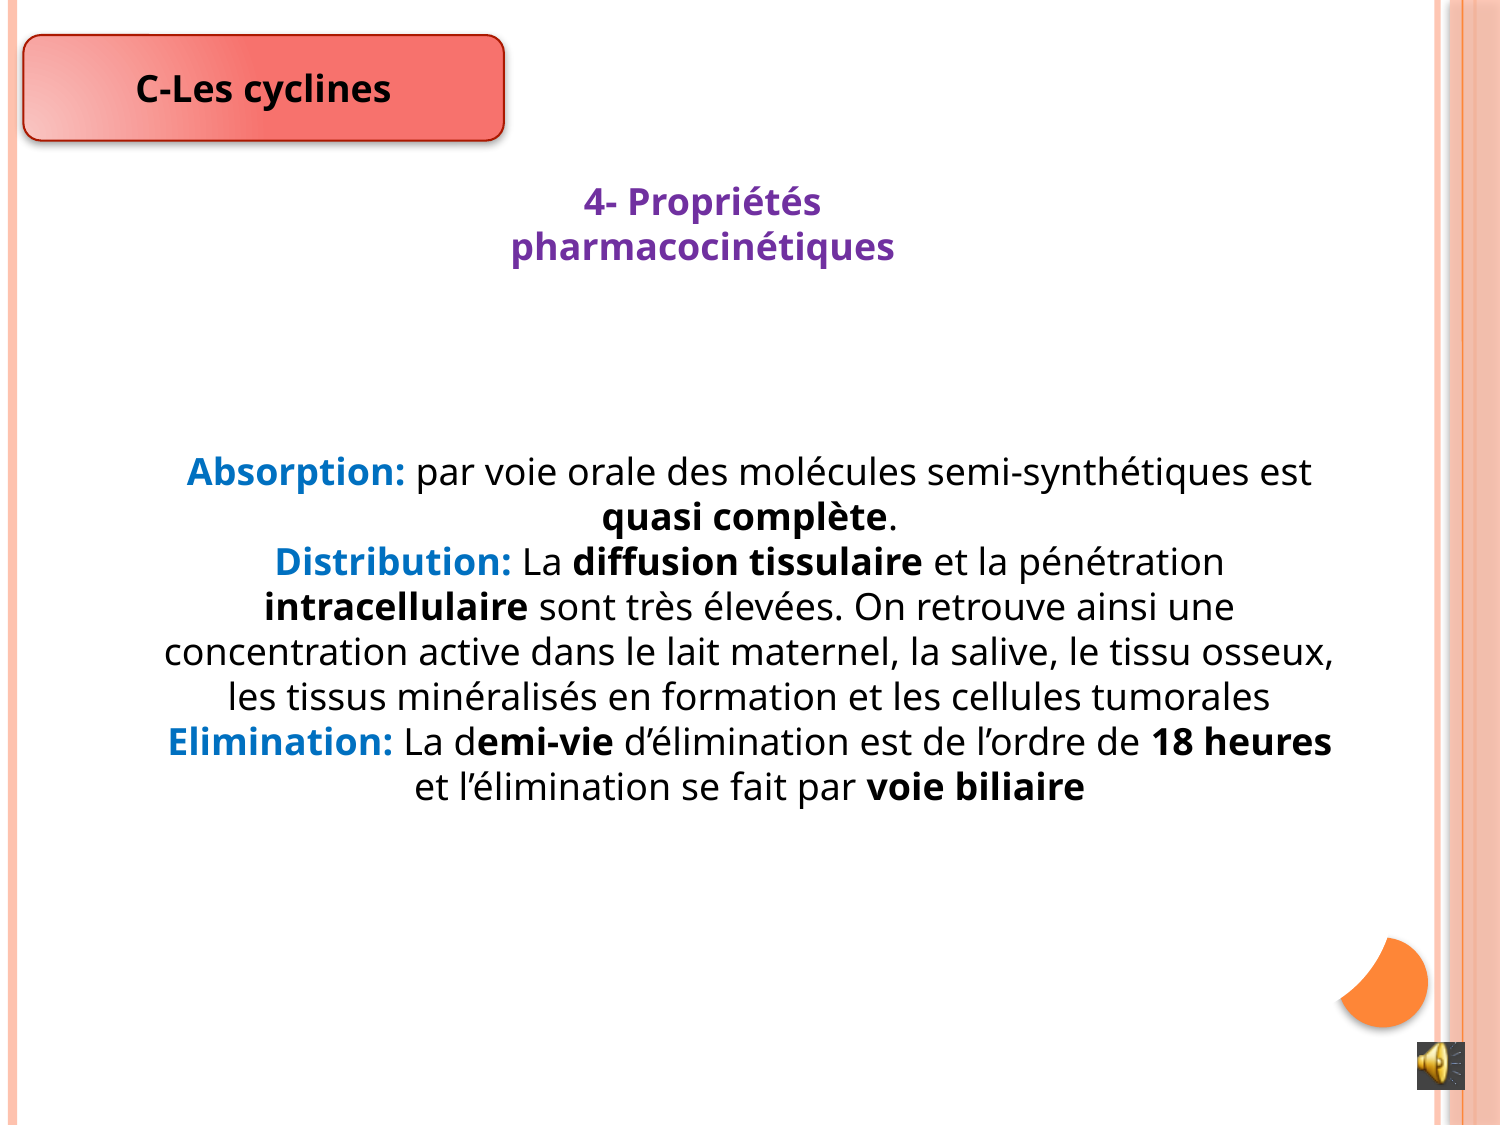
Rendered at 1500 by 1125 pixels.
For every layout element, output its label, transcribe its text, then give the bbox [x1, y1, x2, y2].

picture [1415, 1040, 1467, 1092]
text_box Absorption: par voie orale des molécules semi-synthétiques est quasi complète. Distribution: La diffusion tissulaire et la pénétration intracellulaire sont très élevées. On retrouve ainsi une concentration active dans le lait maternel, la salive, le tissu osseux, les tissus minéralisés en formation et les cellules tumorales Elimination: La demi-vie d’élimination est de l’ordre de 18 heures et l’élimination se fait par voie biliaire [103, 279, 1397, 1022]
text_box C-Les cyclines [22, 33, 505, 142]
text_box 4- Propriétés pharmacocinétiques [467, 174, 939, 272]
